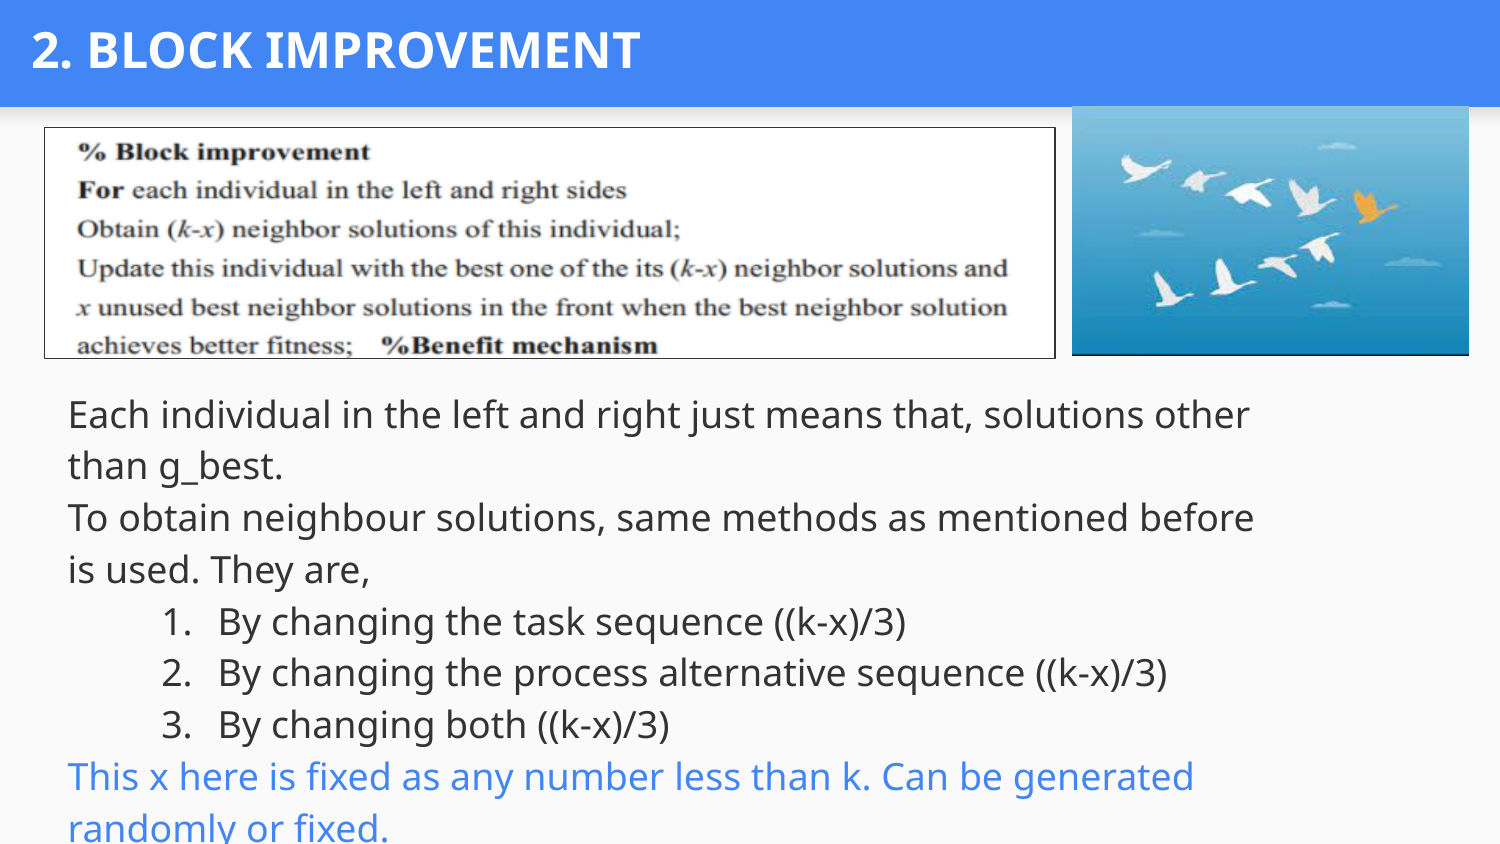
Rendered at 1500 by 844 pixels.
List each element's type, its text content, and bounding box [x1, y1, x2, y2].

picture [44, 127, 1055, 358]
picture [1071, 106, 1470, 356]
list Each individual in the left and right just means that, solutions other than g_best. To obtain neighbour solutions, same methods as mentioned before is used. They are, By changing the task sequence ((k-x)/3) By changing the process alternative sequence ((k-x)/3) By changing both ((k-x)/3) This x here is fixed as any number less than k. Can be generated randomly or fixed. [52, 368, 1300, 844]
title 2. BLOCK IMPROVEMENT [16, 0, 1464, 134]
